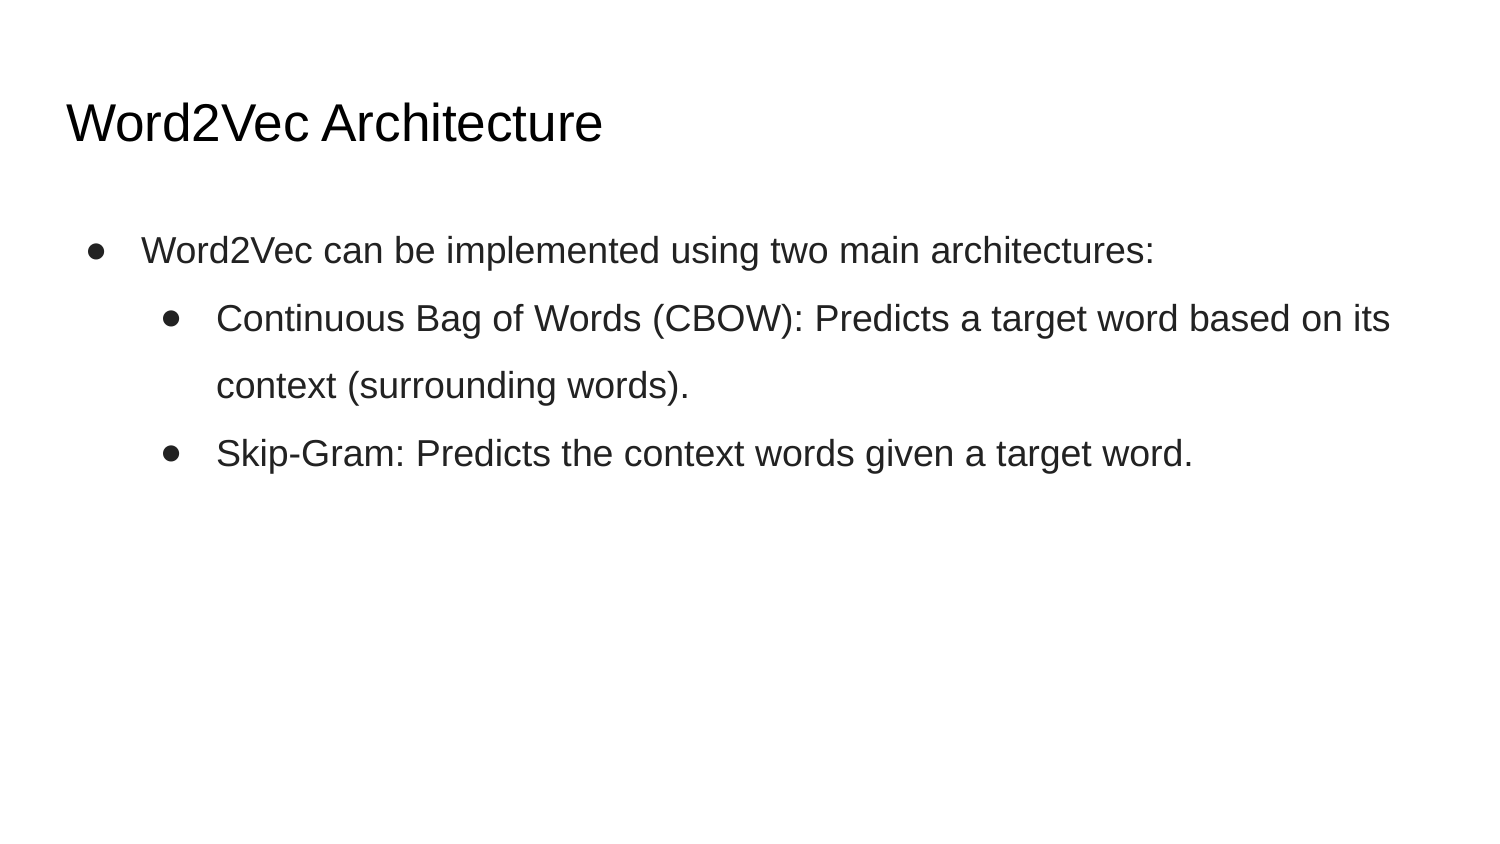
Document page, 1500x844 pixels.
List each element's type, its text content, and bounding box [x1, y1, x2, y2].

title Word2Vec Architecture [51, 72, 1449, 167]
list Word2Vec can be implemented using two main architectures: Continuous Bag of Words (CBOW): Predicts a target word based on its context (surrounding words). Skip-Gram: Predicts the context words given a target word. [51, 189, 1449, 750]
